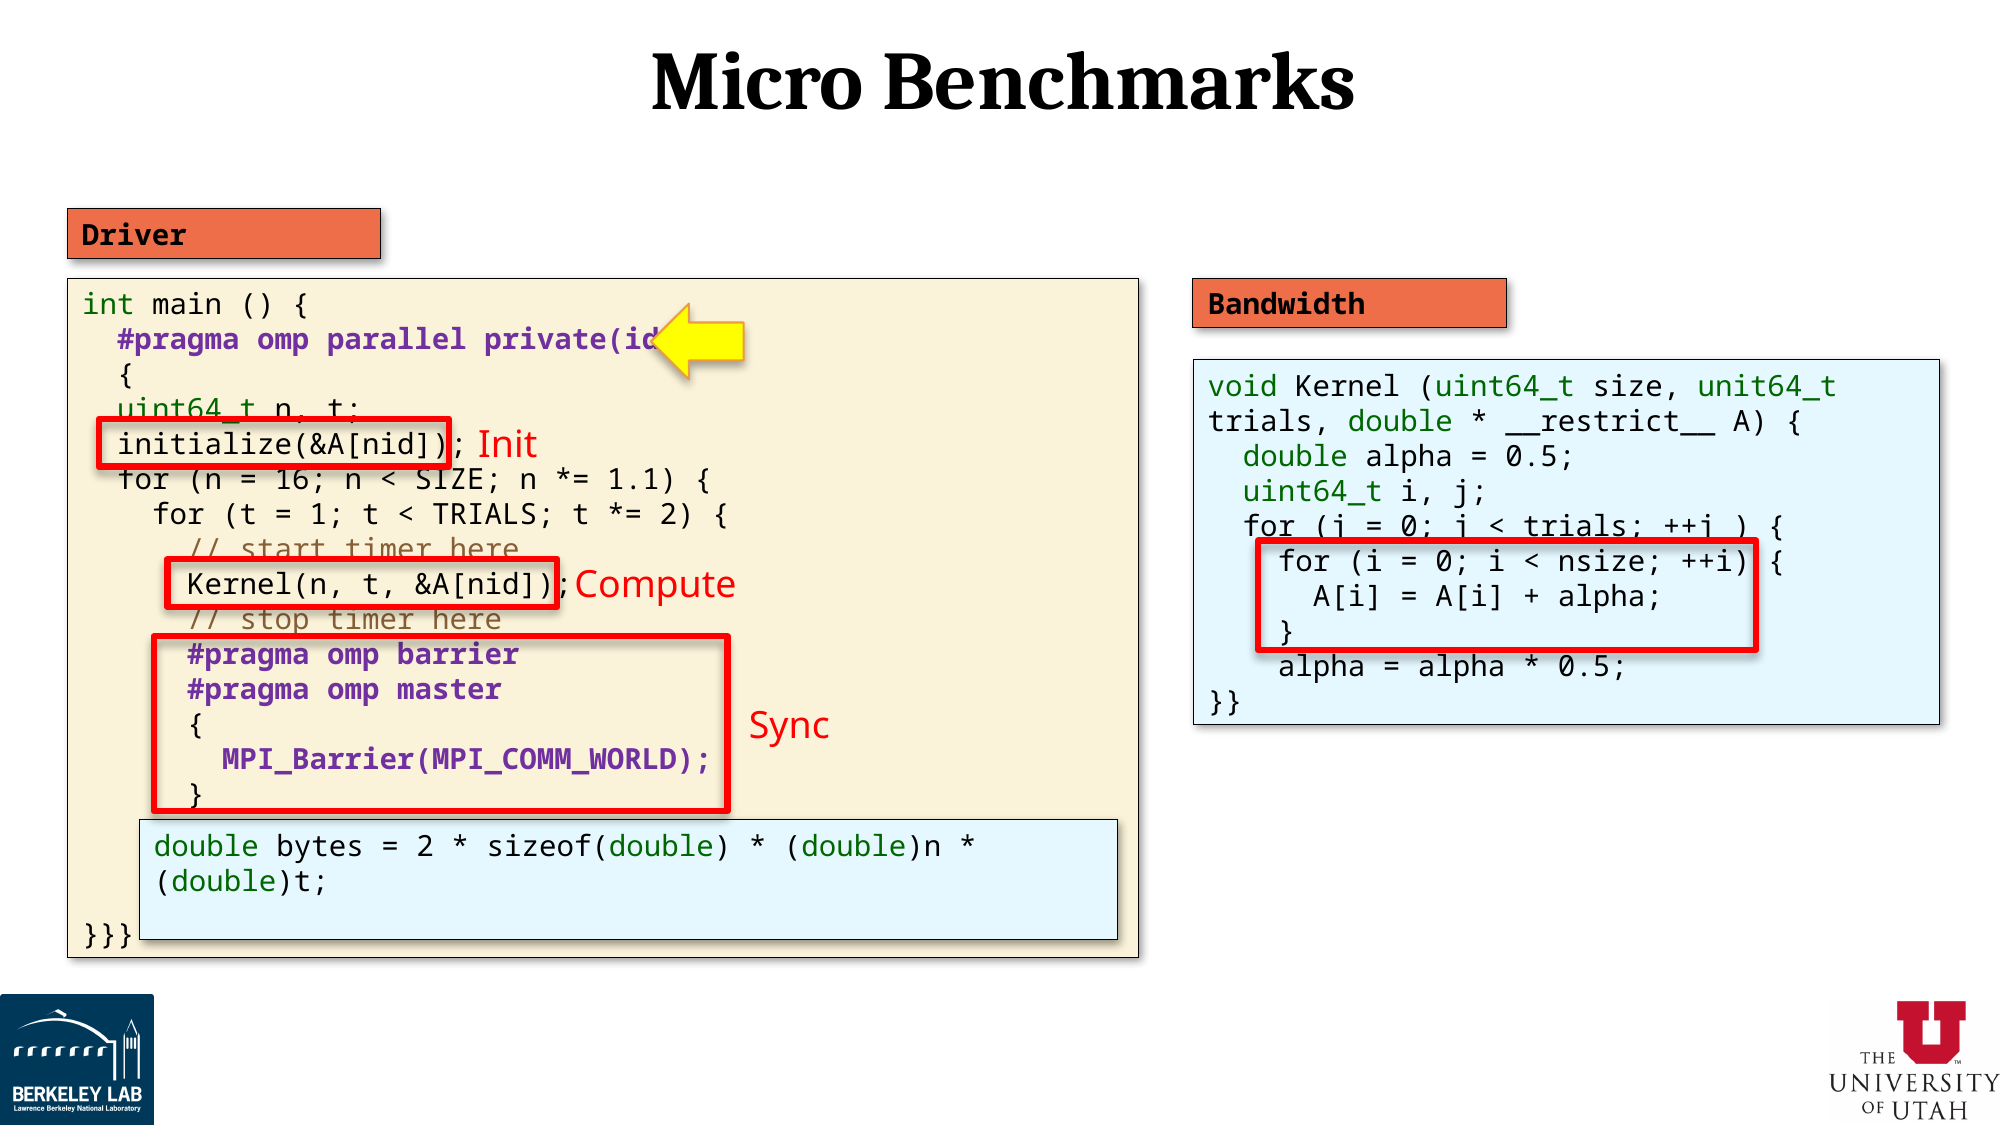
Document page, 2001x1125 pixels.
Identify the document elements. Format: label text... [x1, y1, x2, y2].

picture [0, 994, 155, 1125]
text_box Micro Benchmarks [67, 29, 1940, 248]
picture [1829, 999, 2000, 1122]
text_box [1257, 539, 1757, 651]
text_box double bytes = 2 * sizeof(double) * (double)n * (double)t; [139, 819, 1118, 940]
text_box Sync [734, 693, 845, 754]
text_box [166, 558, 558, 608]
text_box Driver [67, 208, 381, 259]
text_box [98, 418, 450, 468]
text_box Init [463, 412, 553, 473]
text_box void Kernel (uint64_t size, unit64_t trials, double * __restrict__ A) { double alpha = 0.5; uint64_t i, j; for (j = 0; j < trials; ++j ) { for (i = 0; i < nsize; ++i) { A[i] = A[i] + alpha; } alpha = alpha * 0.5; }} [1193, 359, 1940, 725]
text_box Compute [559, 552, 752, 613]
text_box [153, 635, 728, 812]
text_box [650, 302, 745, 381]
text_box Bandwidth [1192, 278, 1507, 328]
text_box int main () { #pragma omp parallel private(id) { uint64_t n, t; initialize(&A[nid]); for (n = 16; n < SIZE; n *= 1.1) { for (t = 1; t < TRIALS; t *= 2) { // start timer here Kernel(n, t, &A[nid]); // stop timer here #pragma omp barrier #pragma omp master { MPI_Barrier(MPI_COMM_WORLD); } }}} [67, 278, 1139, 958]
